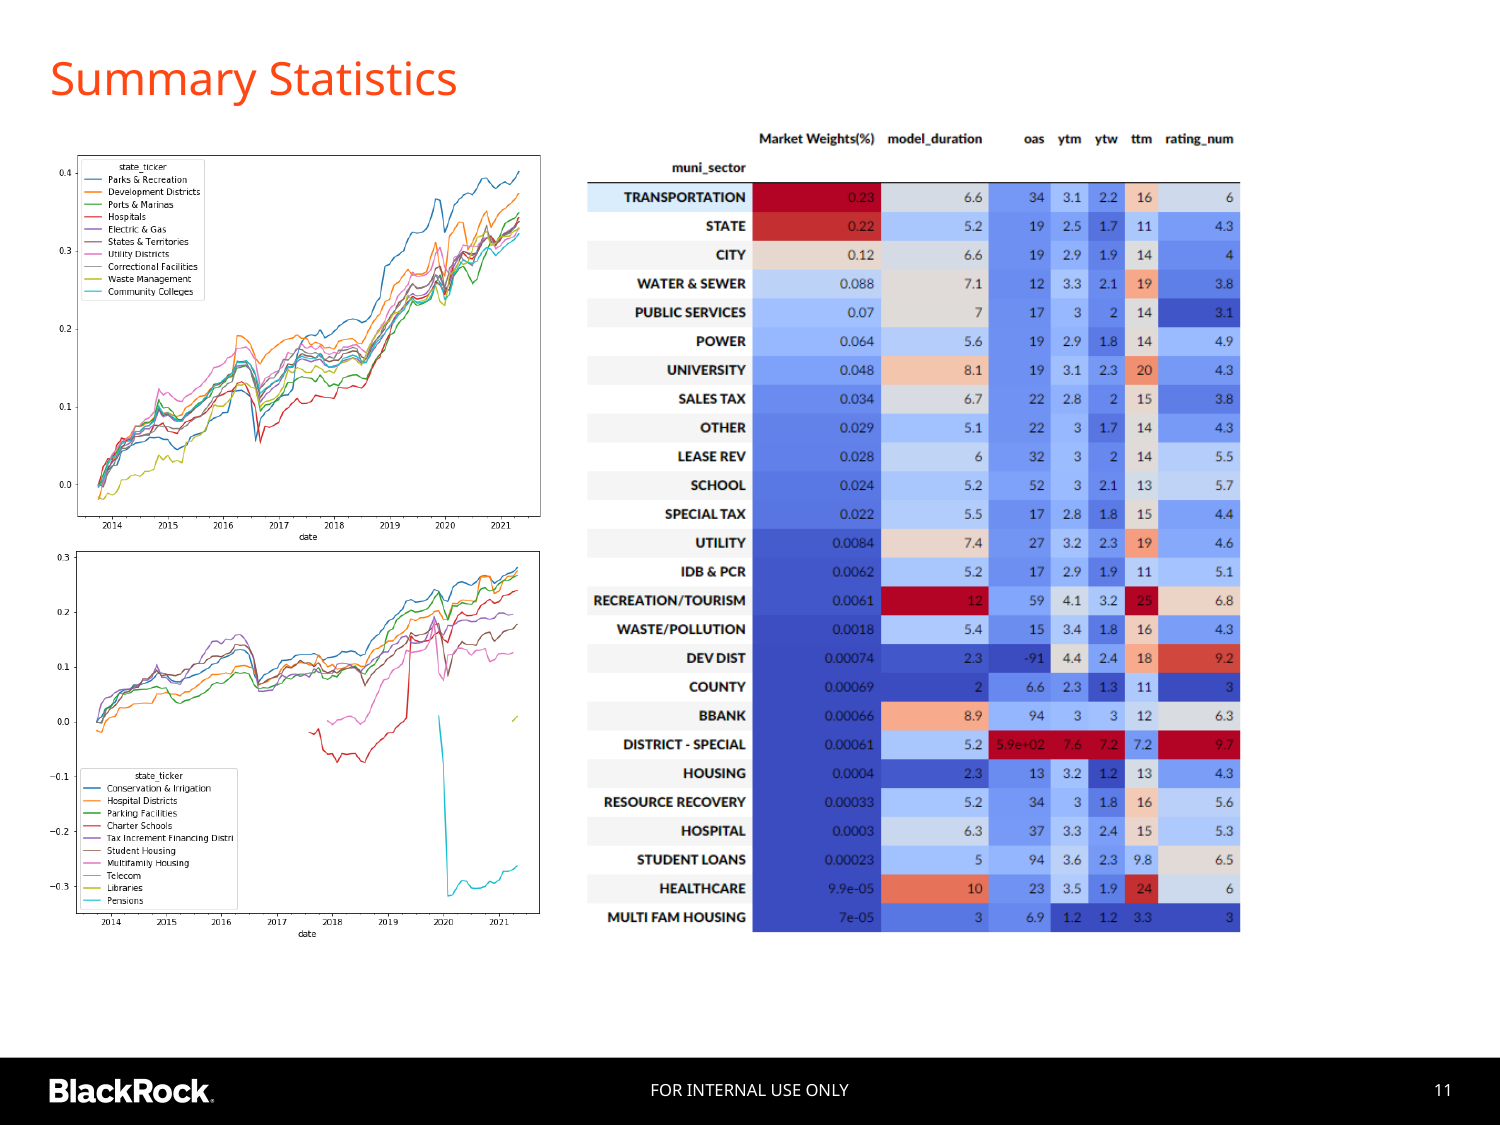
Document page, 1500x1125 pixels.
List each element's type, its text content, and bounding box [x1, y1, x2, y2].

slide_number 11 [1385, 1057, 1453, 1125]
title Summary Statistics [50, 49, 1450, 147]
picture [0, 1057, 262, 1125]
picture [53, 145, 546, 543]
footer For internal use only [262, 1057, 1238, 1125]
picture [49, 546, 546, 940]
picture [583, 128, 1249, 941]
